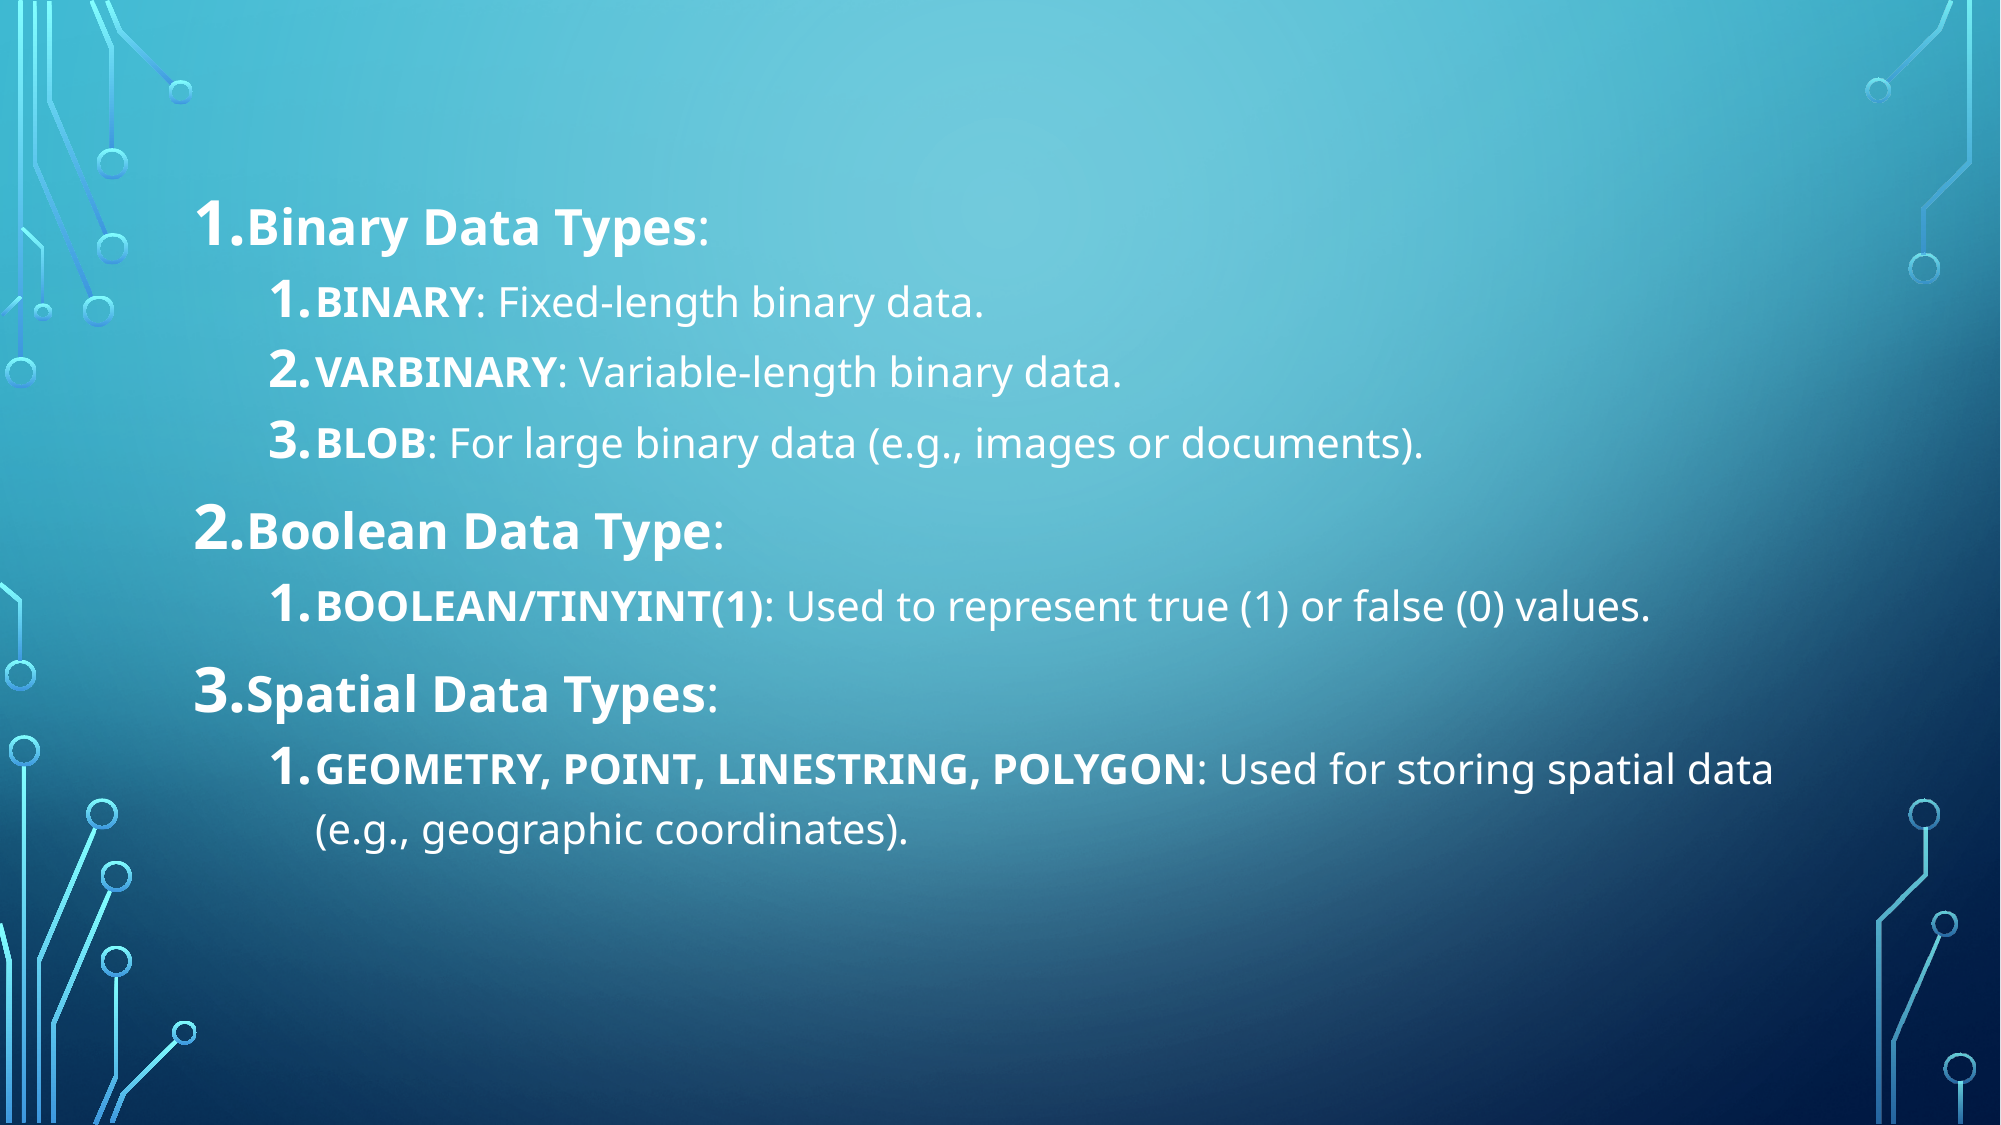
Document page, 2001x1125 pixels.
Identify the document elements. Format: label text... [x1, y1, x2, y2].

list Binary Data Types: BINARY: Fixed-length binary data. VARBINARY: Variable-length binary data. BLOB: For large binary data (e.g., images or documents). Boolean Data Type: BOOLEAN/TINYINT(1): Used to represent true (1) or false (0) values. Spatial Data Types: GEOMETRY, POINT, LINESTRING, POLYGON: Used for storing spatial data (e.g., geographic coordinates). [178, 175, 1848, 898]
